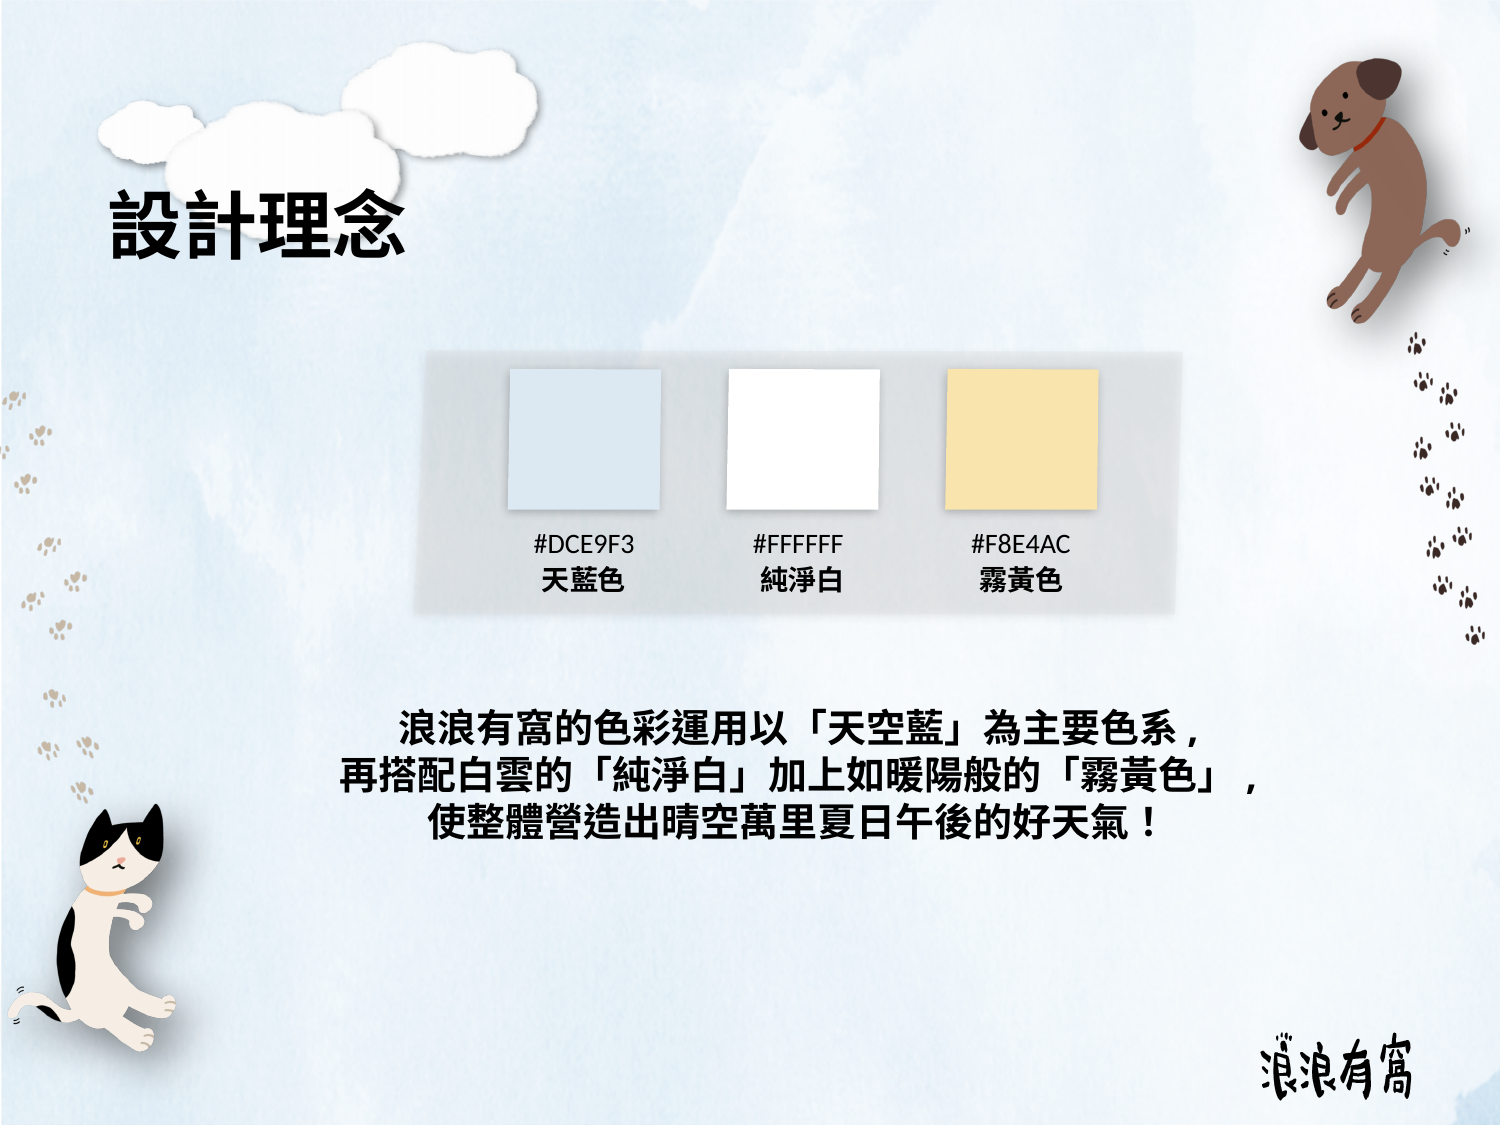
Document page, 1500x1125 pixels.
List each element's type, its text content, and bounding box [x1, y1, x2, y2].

text_box #FFFFFF [747, 517, 850, 567]
text_box [726, 368, 880, 510]
text_box 霧黃色 [973, 554, 1070, 604]
text_box [945, 368, 1099, 510]
text_box 浪浪有窩的色彩運用以「天空藍」為主要色系, 再搭配白雲的「純淨白」加上如暖陽般的「霧黃色」, 使整體營造出晴空萬里夏日午後的好天氣！ [333, 696, 1263, 852]
text_box #DCE9F3 [528, 517, 641, 567]
text_box #F8E4AC [965, 517, 1077, 567]
text_box 設計理念 [102, 171, 1495, 277]
text_box 純淨白 [755, 554, 851, 604]
picture [0, 1, 1500, 1125]
text_box 天藍色 [536, 554, 632, 604]
text_box [507, 368, 662, 510]
text_box [413, 350, 1183, 615]
